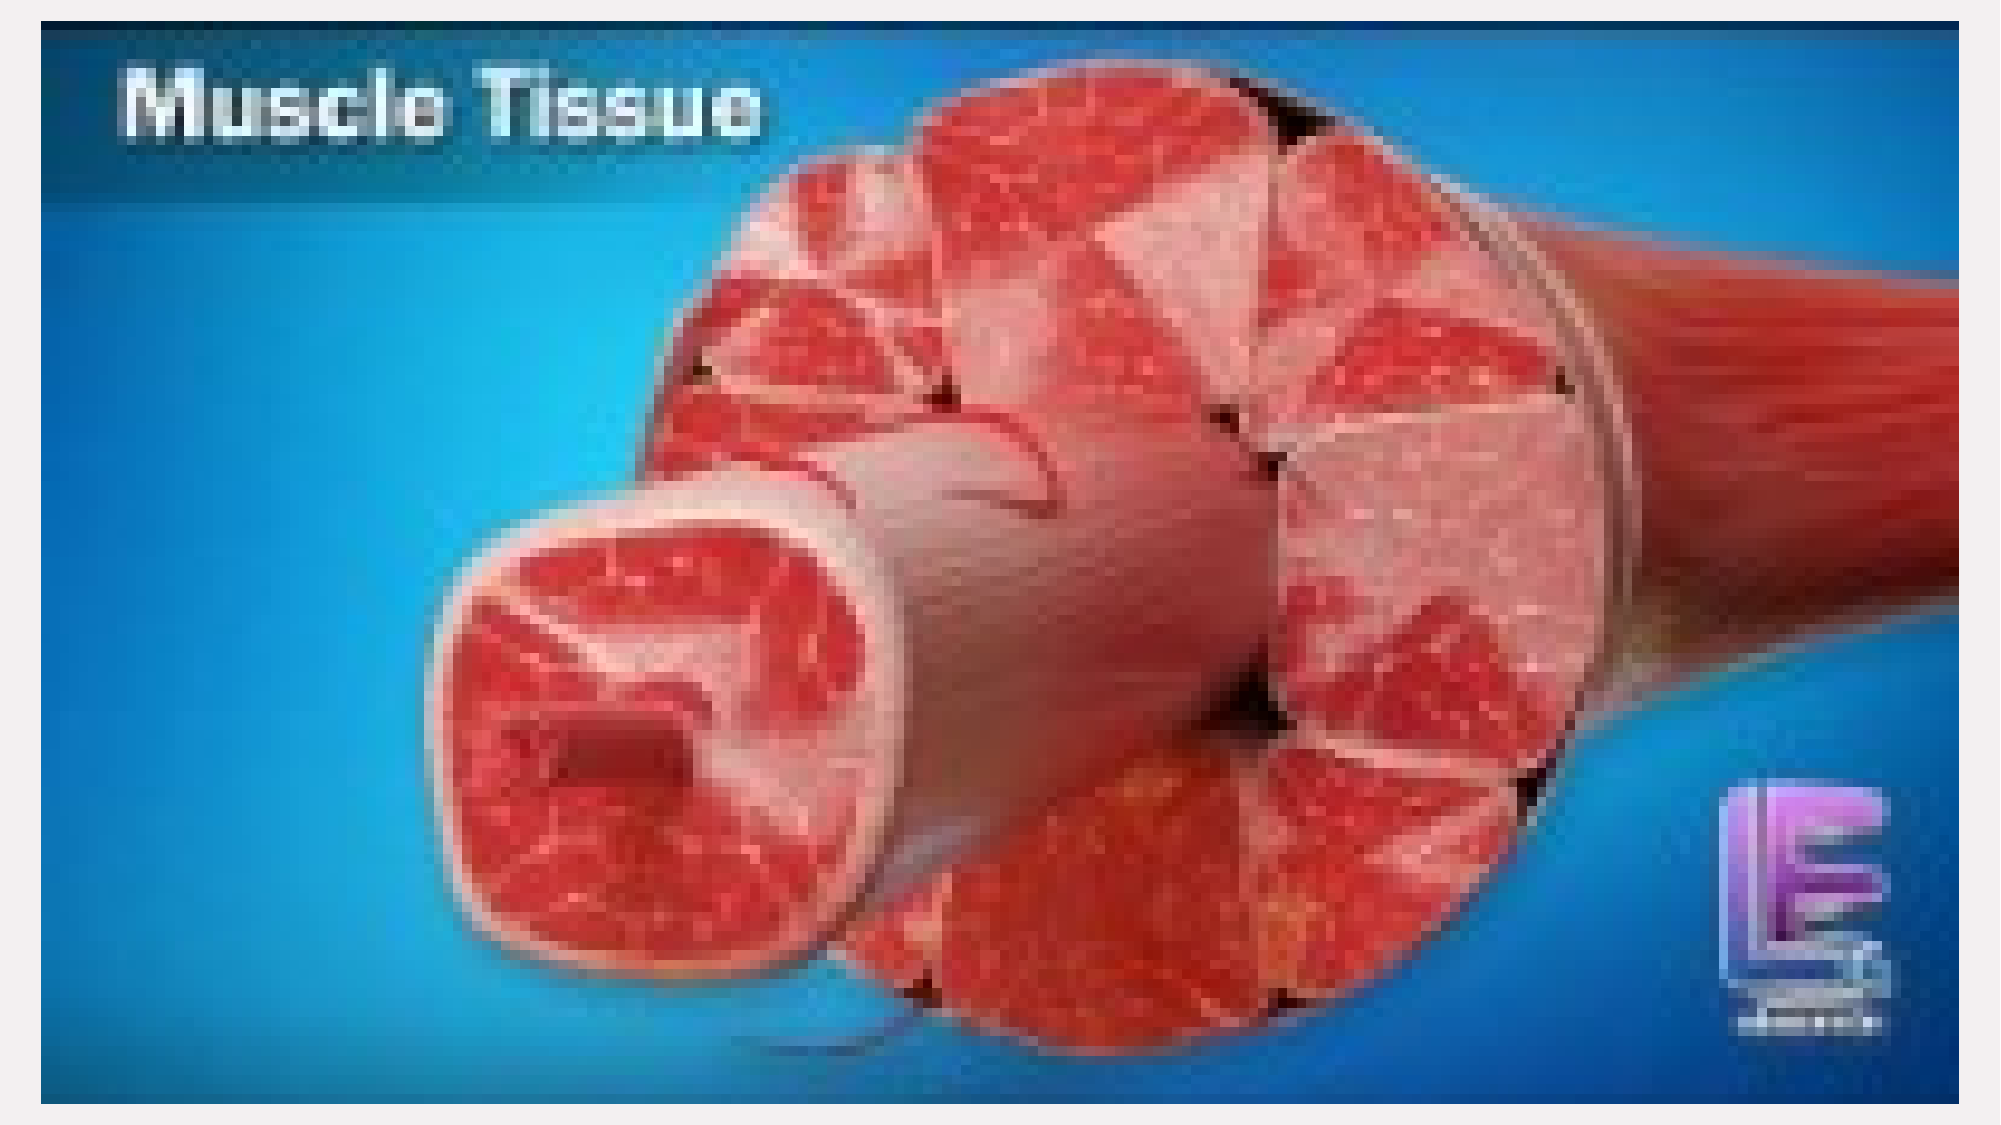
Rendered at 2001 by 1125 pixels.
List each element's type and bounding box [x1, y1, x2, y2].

text_box [40, 19, 1960, 1105]
